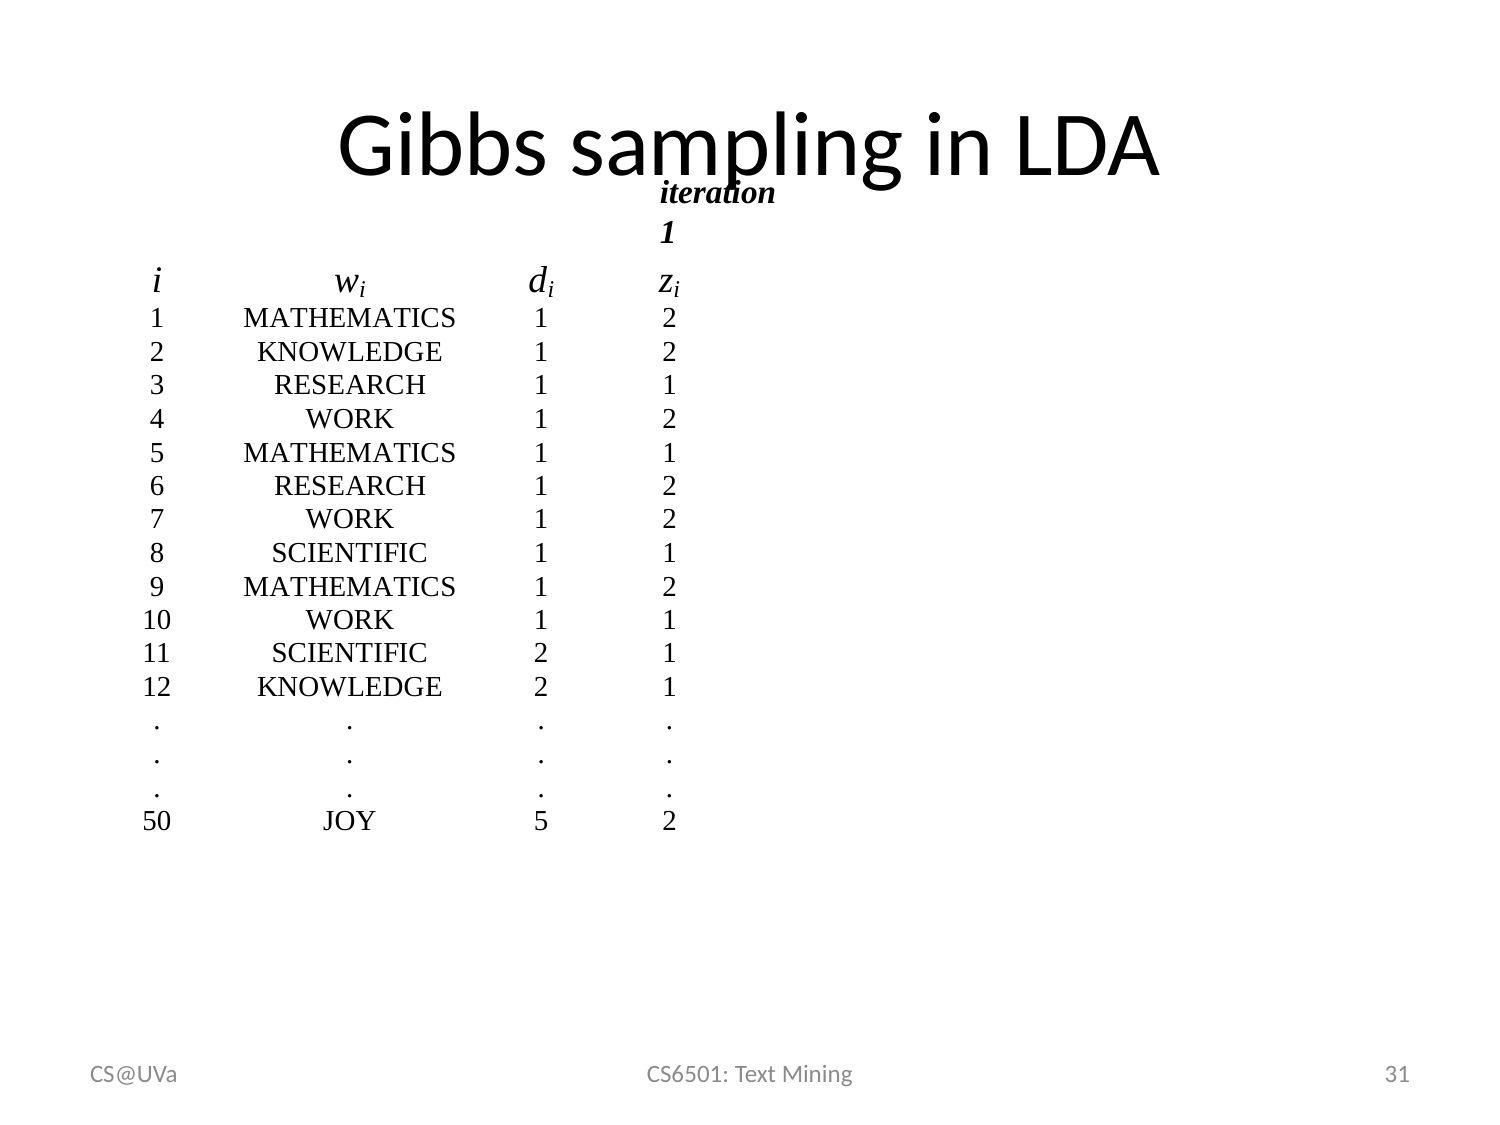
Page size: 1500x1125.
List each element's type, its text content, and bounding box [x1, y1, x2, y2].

slide_number 31 [1259, 1042, 1425, 1103]
text_box iteration 1 [645, 162, 792, 256]
title Gibbs sampling in LDA [75, 45, 1425, 233]
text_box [71, 258, 1260, 1097]
